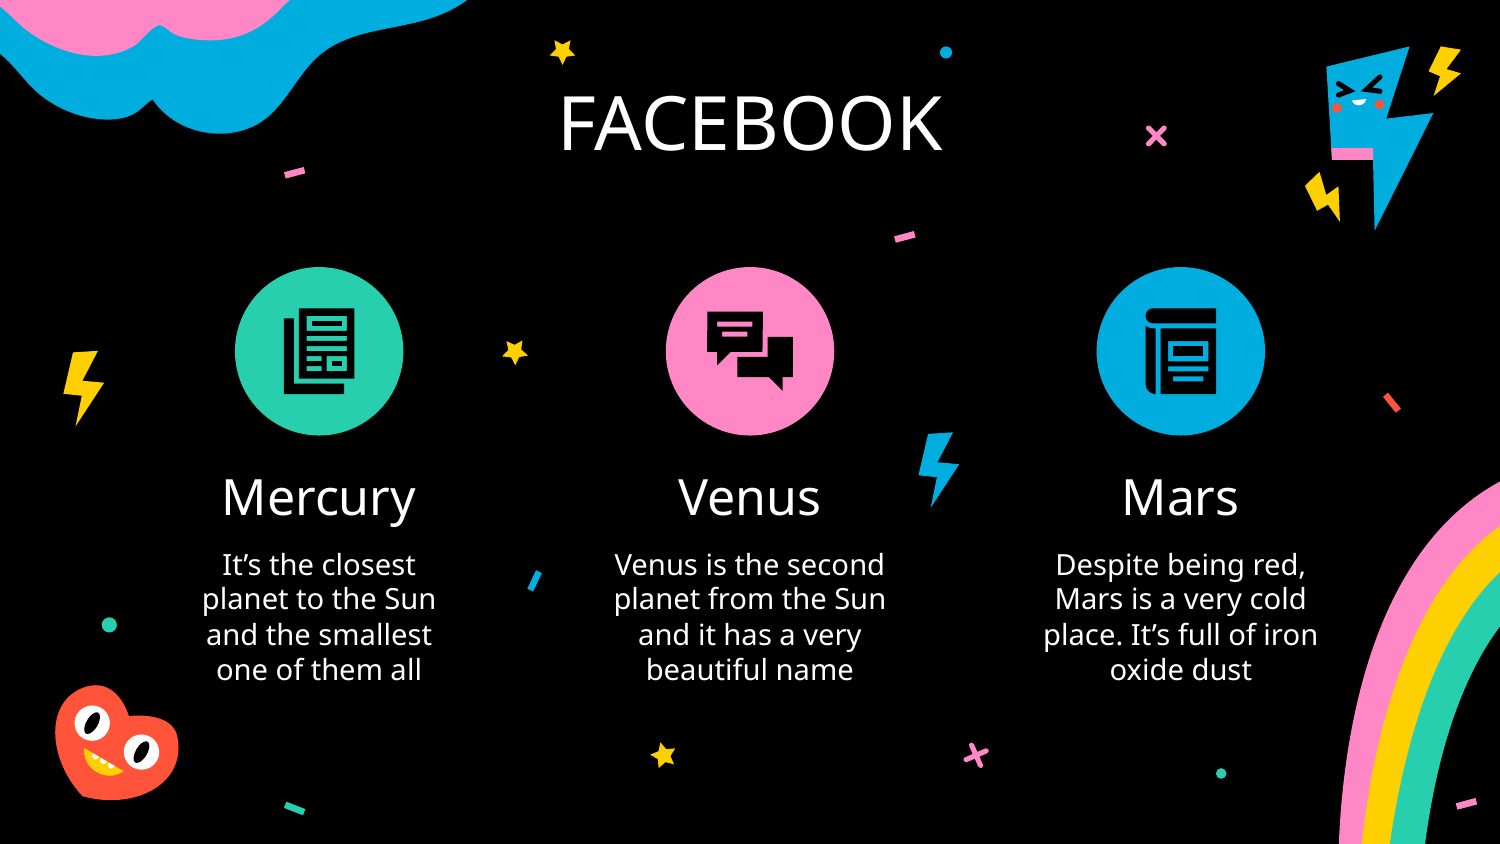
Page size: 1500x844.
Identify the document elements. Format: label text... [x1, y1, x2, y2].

text_box [1171, 267, 1266, 436]
subtitle Venus is the second planet from the Sun and it has a very beautiful name [596, 600, 904, 702]
subtitle Despite being red, Mars is a very cold place. It’s full of iron oxide dust [1026, 531, 1335, 702]
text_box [1145, 308, 1217, 395]
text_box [283, 125, 1168, 592]
subtitle It’s the closest planet to the Sun and the smallest one of them all [165, 531, 473, 702]
title FACEBOOK [116, 72, 1383, 167]
text_box [234, 277, 278, 425]
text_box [283, 308, 355, 395]
subtitle Mercury [165, 459, 278, 531]
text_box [706, 311, 794, 392]
subtitle Mars [1171, 459, 1335, 531]
